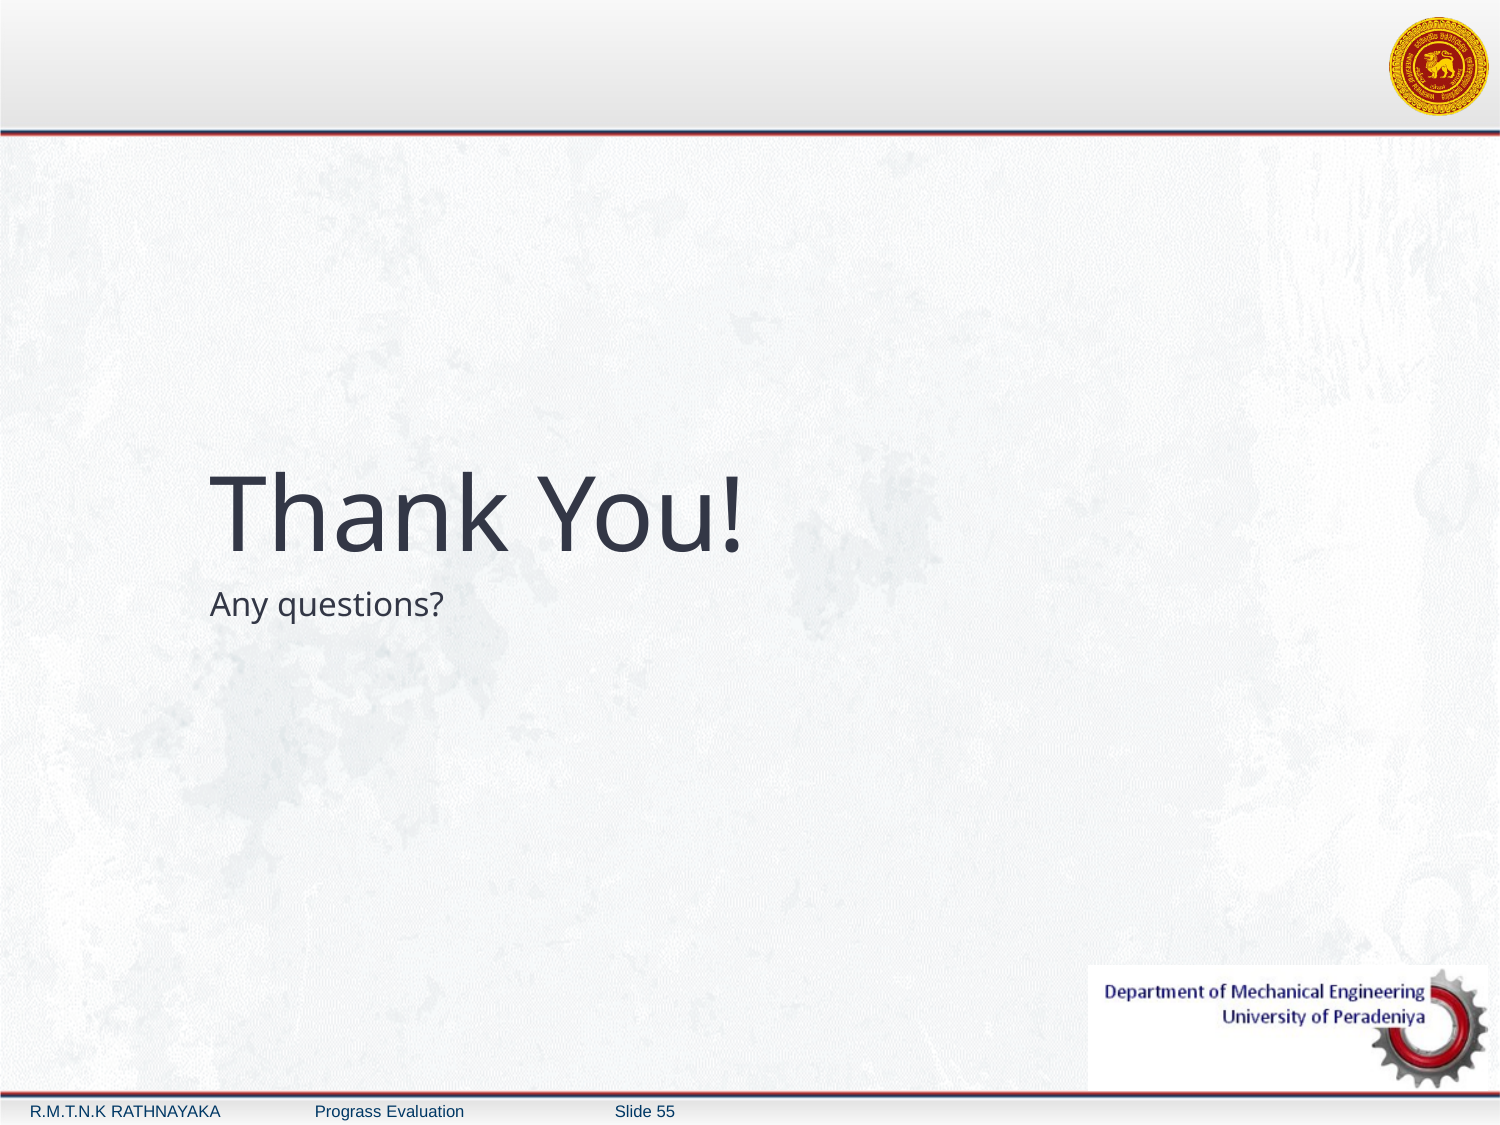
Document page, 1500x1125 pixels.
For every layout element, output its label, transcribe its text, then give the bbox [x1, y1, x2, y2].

text_box Any questions? [194, 562, 828, 796]
picture [0, 0, 1500, 1125]
text_box Thank You! [194, 413, 828, 562]
